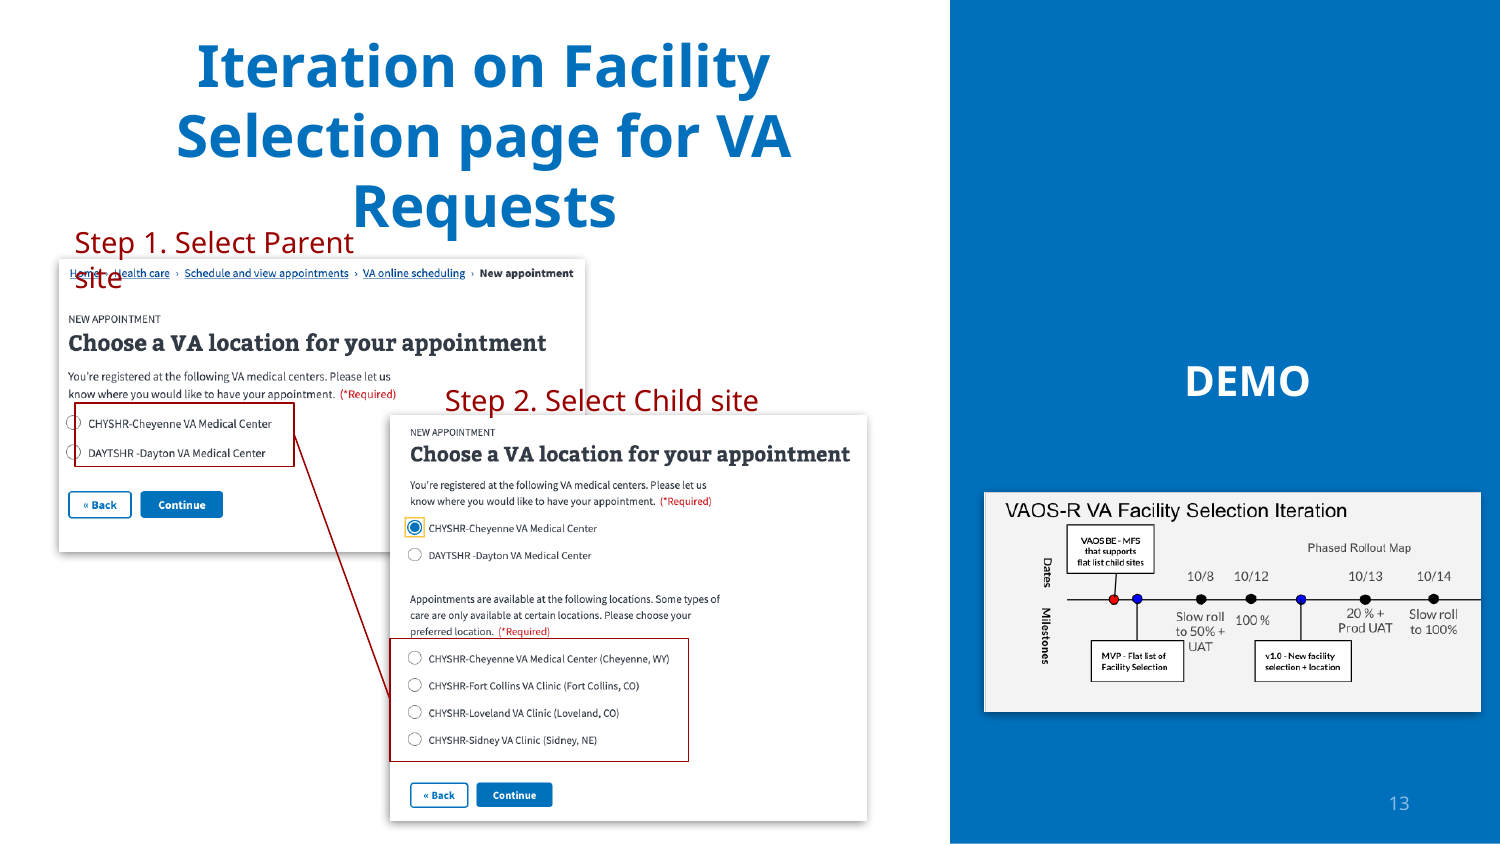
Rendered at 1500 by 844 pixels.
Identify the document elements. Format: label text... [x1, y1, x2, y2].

picture [984, 492, 1481, 712]
text_box Step 1. Select Parent site [59, 209, 412, 245]
title Iteration on Facility Selection page for VA Requests [75, 22, 895, 129]
text_box Step 2. Select Child site [588, 367, 782, 403]
picture [59, 259, 867, 821]
title DEMO [1108, 347, 1387, 422]
slide_number 13 [1312, 782, 1425, 827]
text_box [294, 434, 391, 701]
